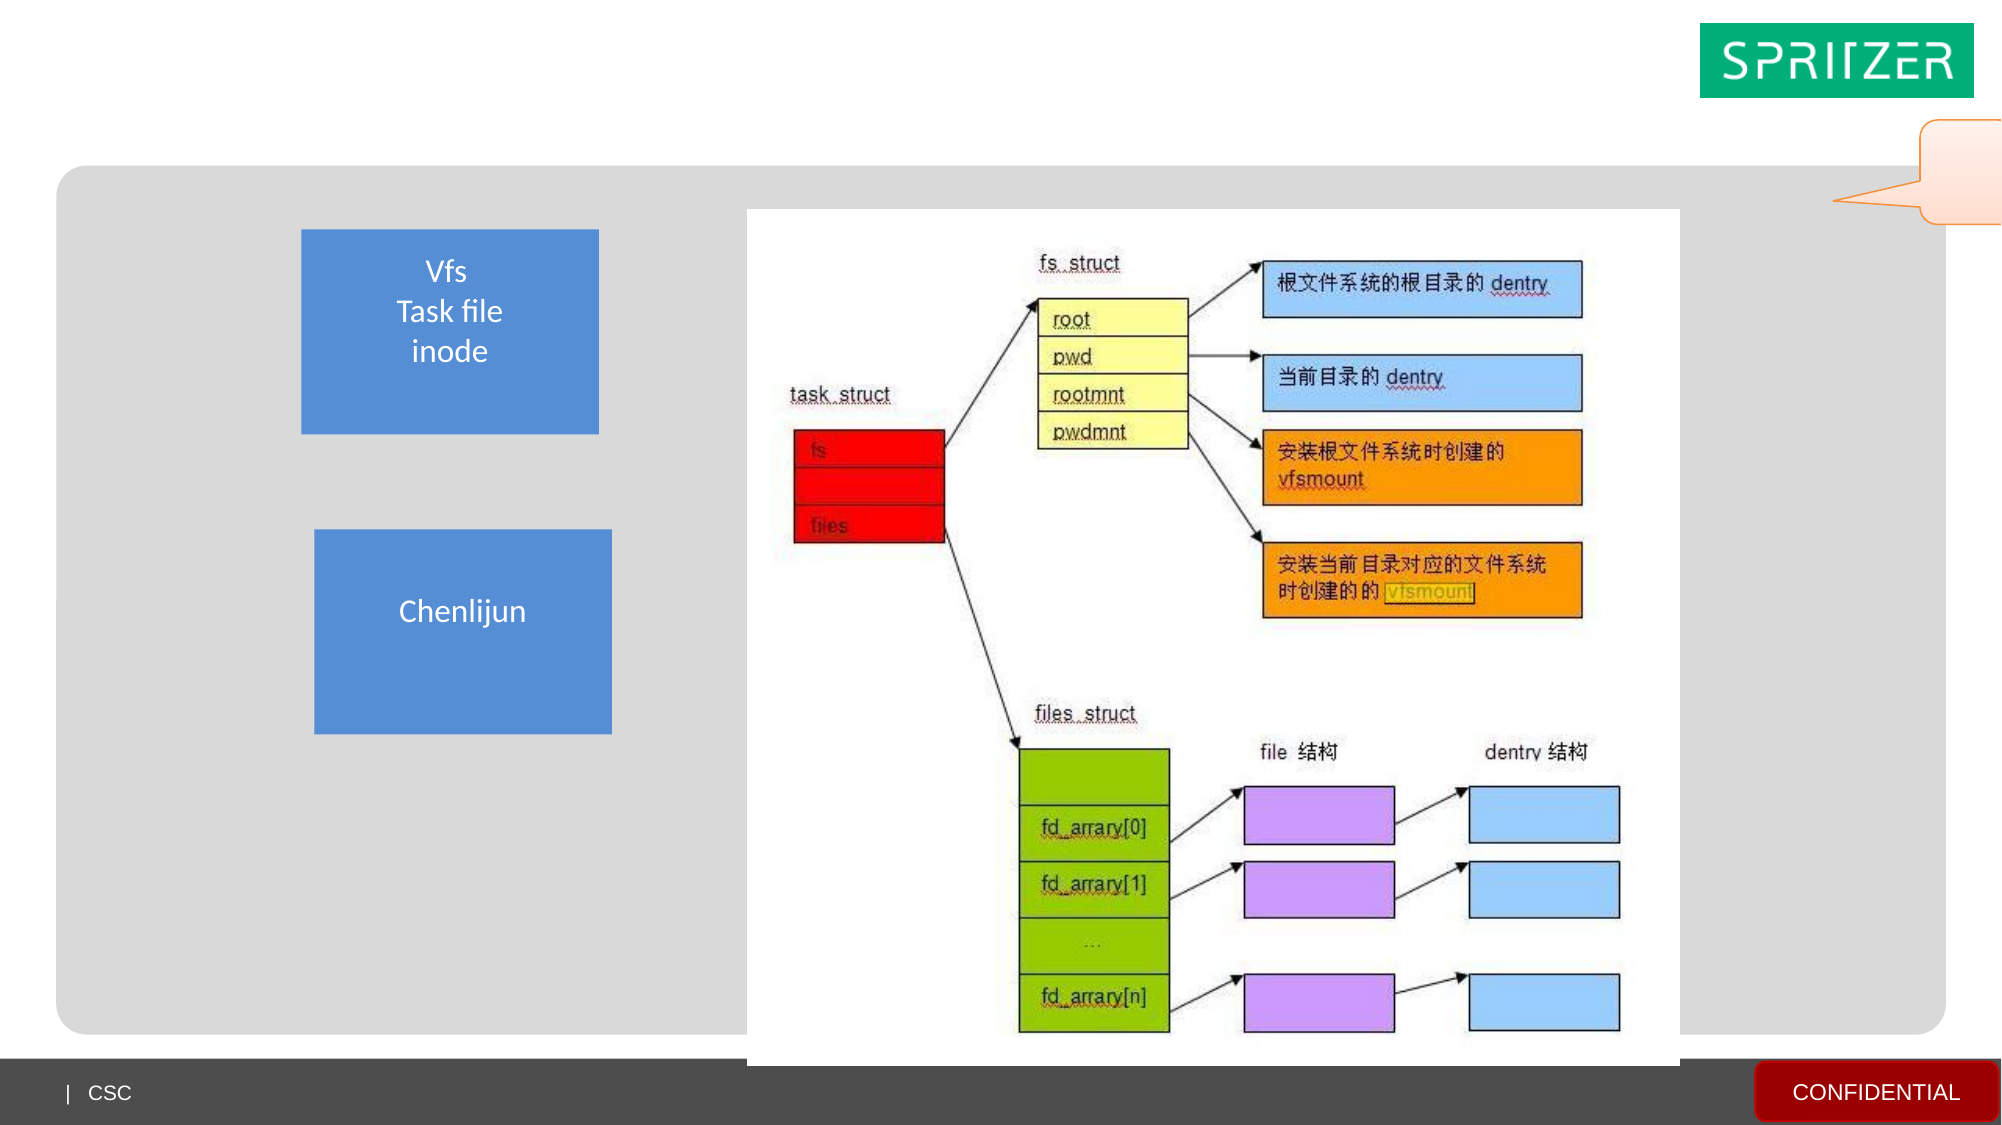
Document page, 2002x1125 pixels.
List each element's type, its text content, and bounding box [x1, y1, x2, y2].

picture [746, 209, 1680, 1066]
text_box Chenlijun [314, 529, 612, 735]
text_box Vfs Task file inode [301, 229, 599, 435]
text_box [1833, 119, 2001, 225]
picture [1700, 23, 1974, 98]
